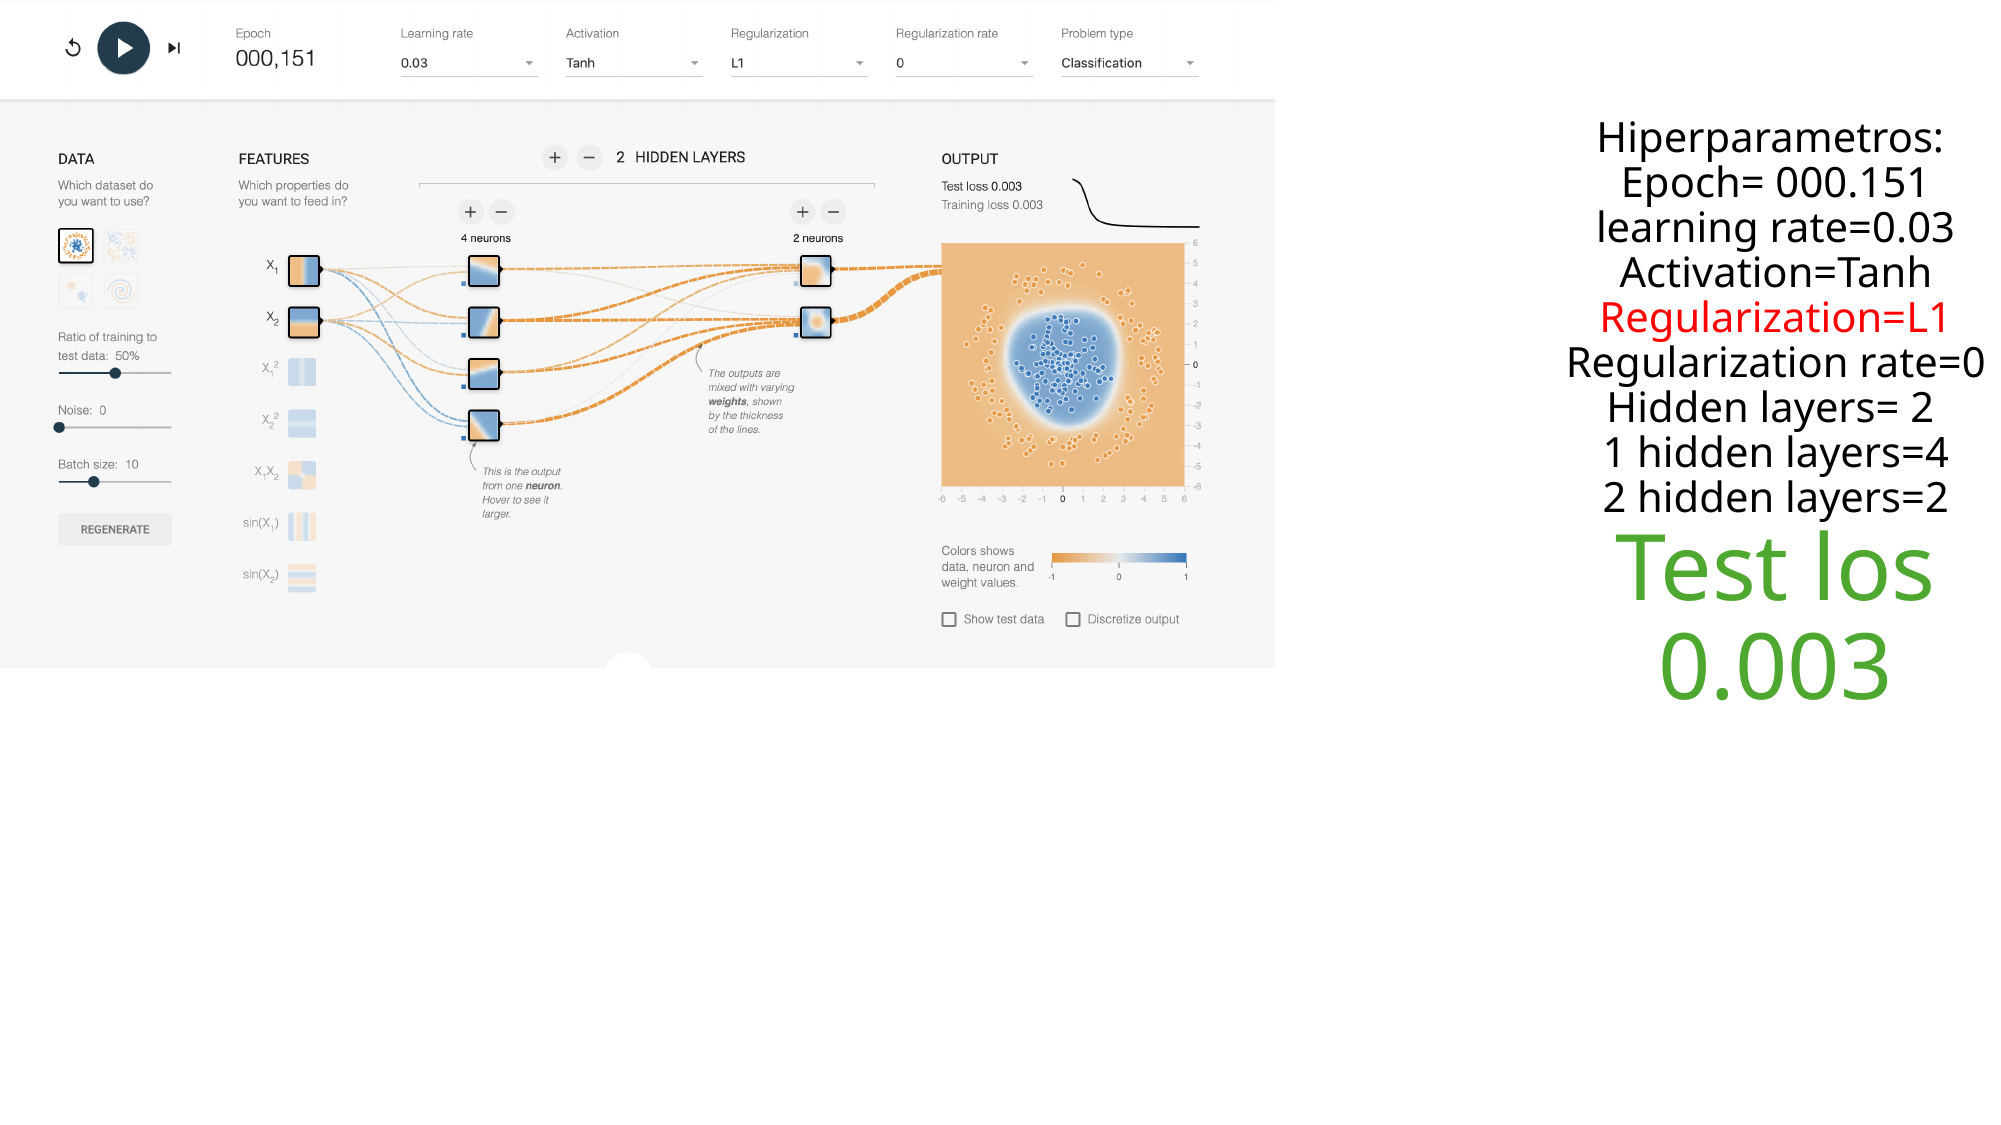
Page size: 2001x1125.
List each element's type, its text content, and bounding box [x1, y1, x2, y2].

picture [0, 0, 1276, 668]
title Hiperparametros: Epoch= 000.151 learning rate=0.03 Activation=Tanh Regularization=L1 Regularization rate=0 Hidden layers= 2 1 hidden layers=4 2 hidden layers=2 Test los 0.003 [1524, 324, 2000, 727]
